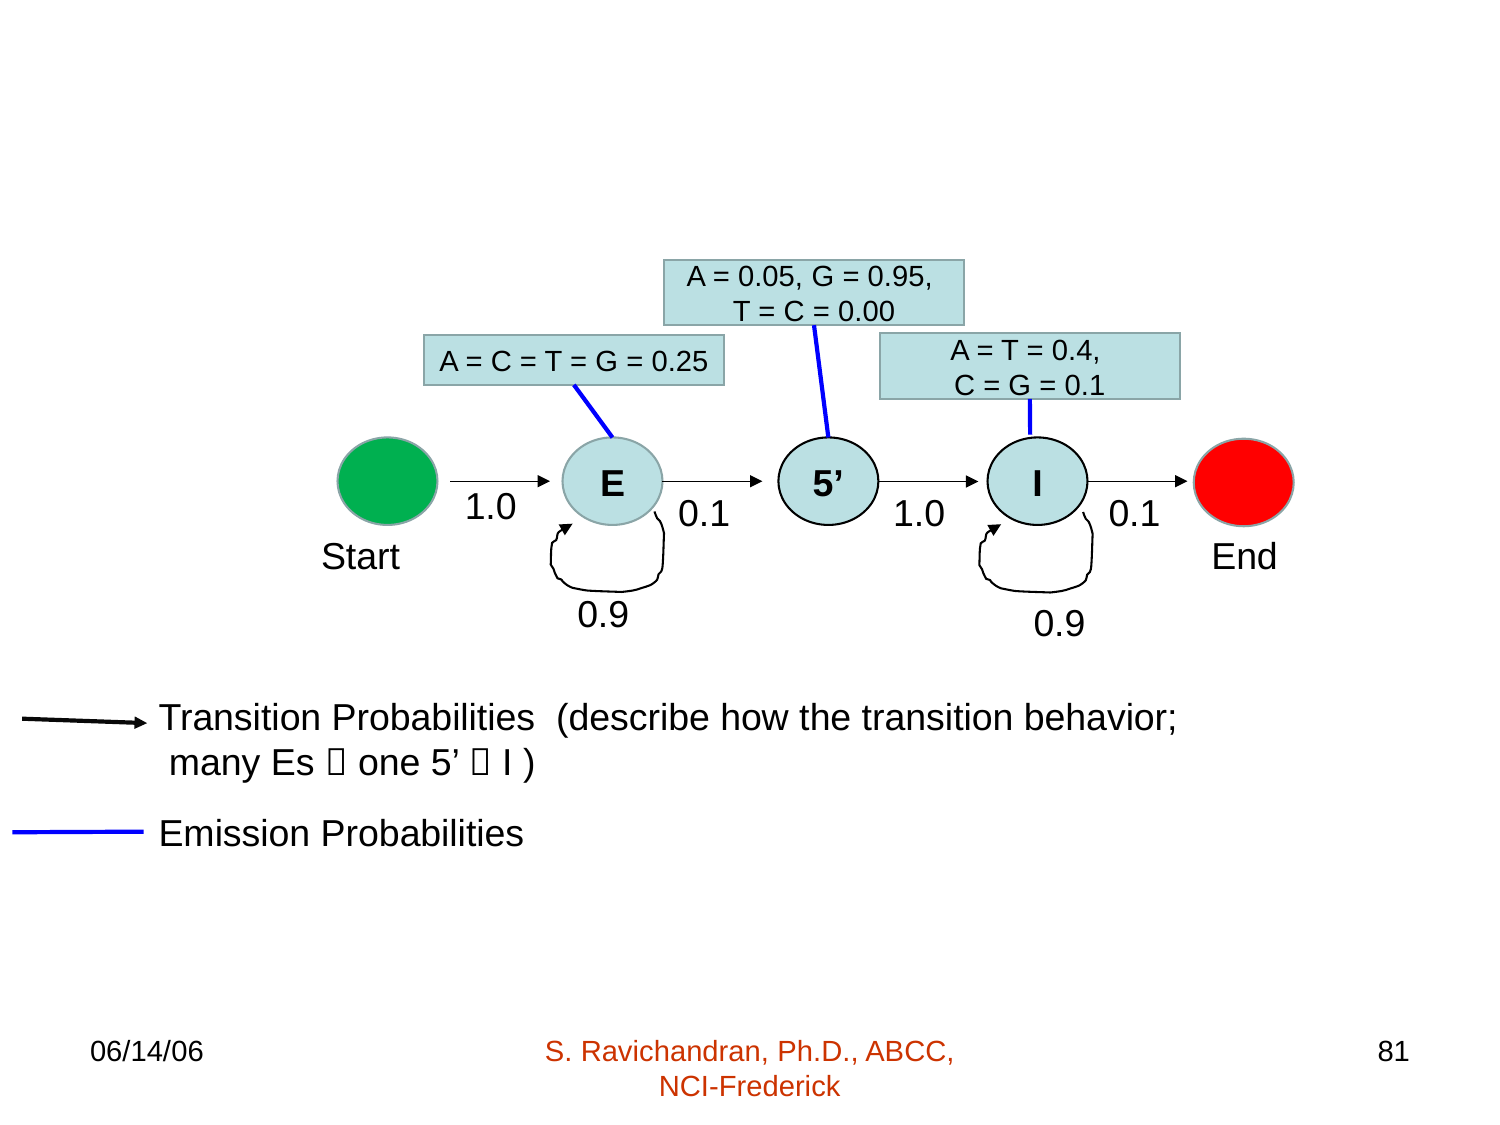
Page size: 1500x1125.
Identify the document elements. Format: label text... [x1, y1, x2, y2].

text_box 0.1 [1093, 481, 1194, 541]
text_box 0.9 [562, 582, 675, 643]
text_box 0.1 [663, 481, 764, 541]
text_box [573, 384, 613, 438]
text_box A = T = 0.4, C = G = 0.1 [879, 332, 1181, 400]
text_box A = 0.05, G = 0.95, T = C = 0.00 [663, 259, 965, 326]
text_box 1.0 [450, 482, 550, 535]
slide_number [75, 1024, 425, 1103]
text_box E [561, 436, 664, 521]
text_box I [986, 436, 1089, 522]
text_box Emission Probabilities [143, 801, 632, 862]
text_box 5’ [777, 436, 880, 526]
text_box 0.9 [1018, 591, 1132, 652]
text_box Start [306, 524, 444, 585]
slide_number 81 [1074, 1024, 1425, 1103]
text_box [22, 718, 148, 724]
text_box End [1196, 524, 1334, 585]
text_box [336, 436, 439, 524]
text_box [549, 511, 666, 583]
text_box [814, 325, 829, 438]
text_box 1.0 [878, 482, 979, 541]
text_box [978, 511, 1094, 593]
text_box 1.0 [450, 474, 550, 481]
text_box Transition Probabilities (describe how the transition behavior; many Es  one 5’  I ) [143, 685, 1463, 791]
text_box A = C = T = G = 0.25 [423, 334, 725, 386]
text_box [1192, 437, 1295, 524]
footer S. Ravichandran, Ph.D., ABCC, NCI-Frederick [512, 1024, 988, 1103]
